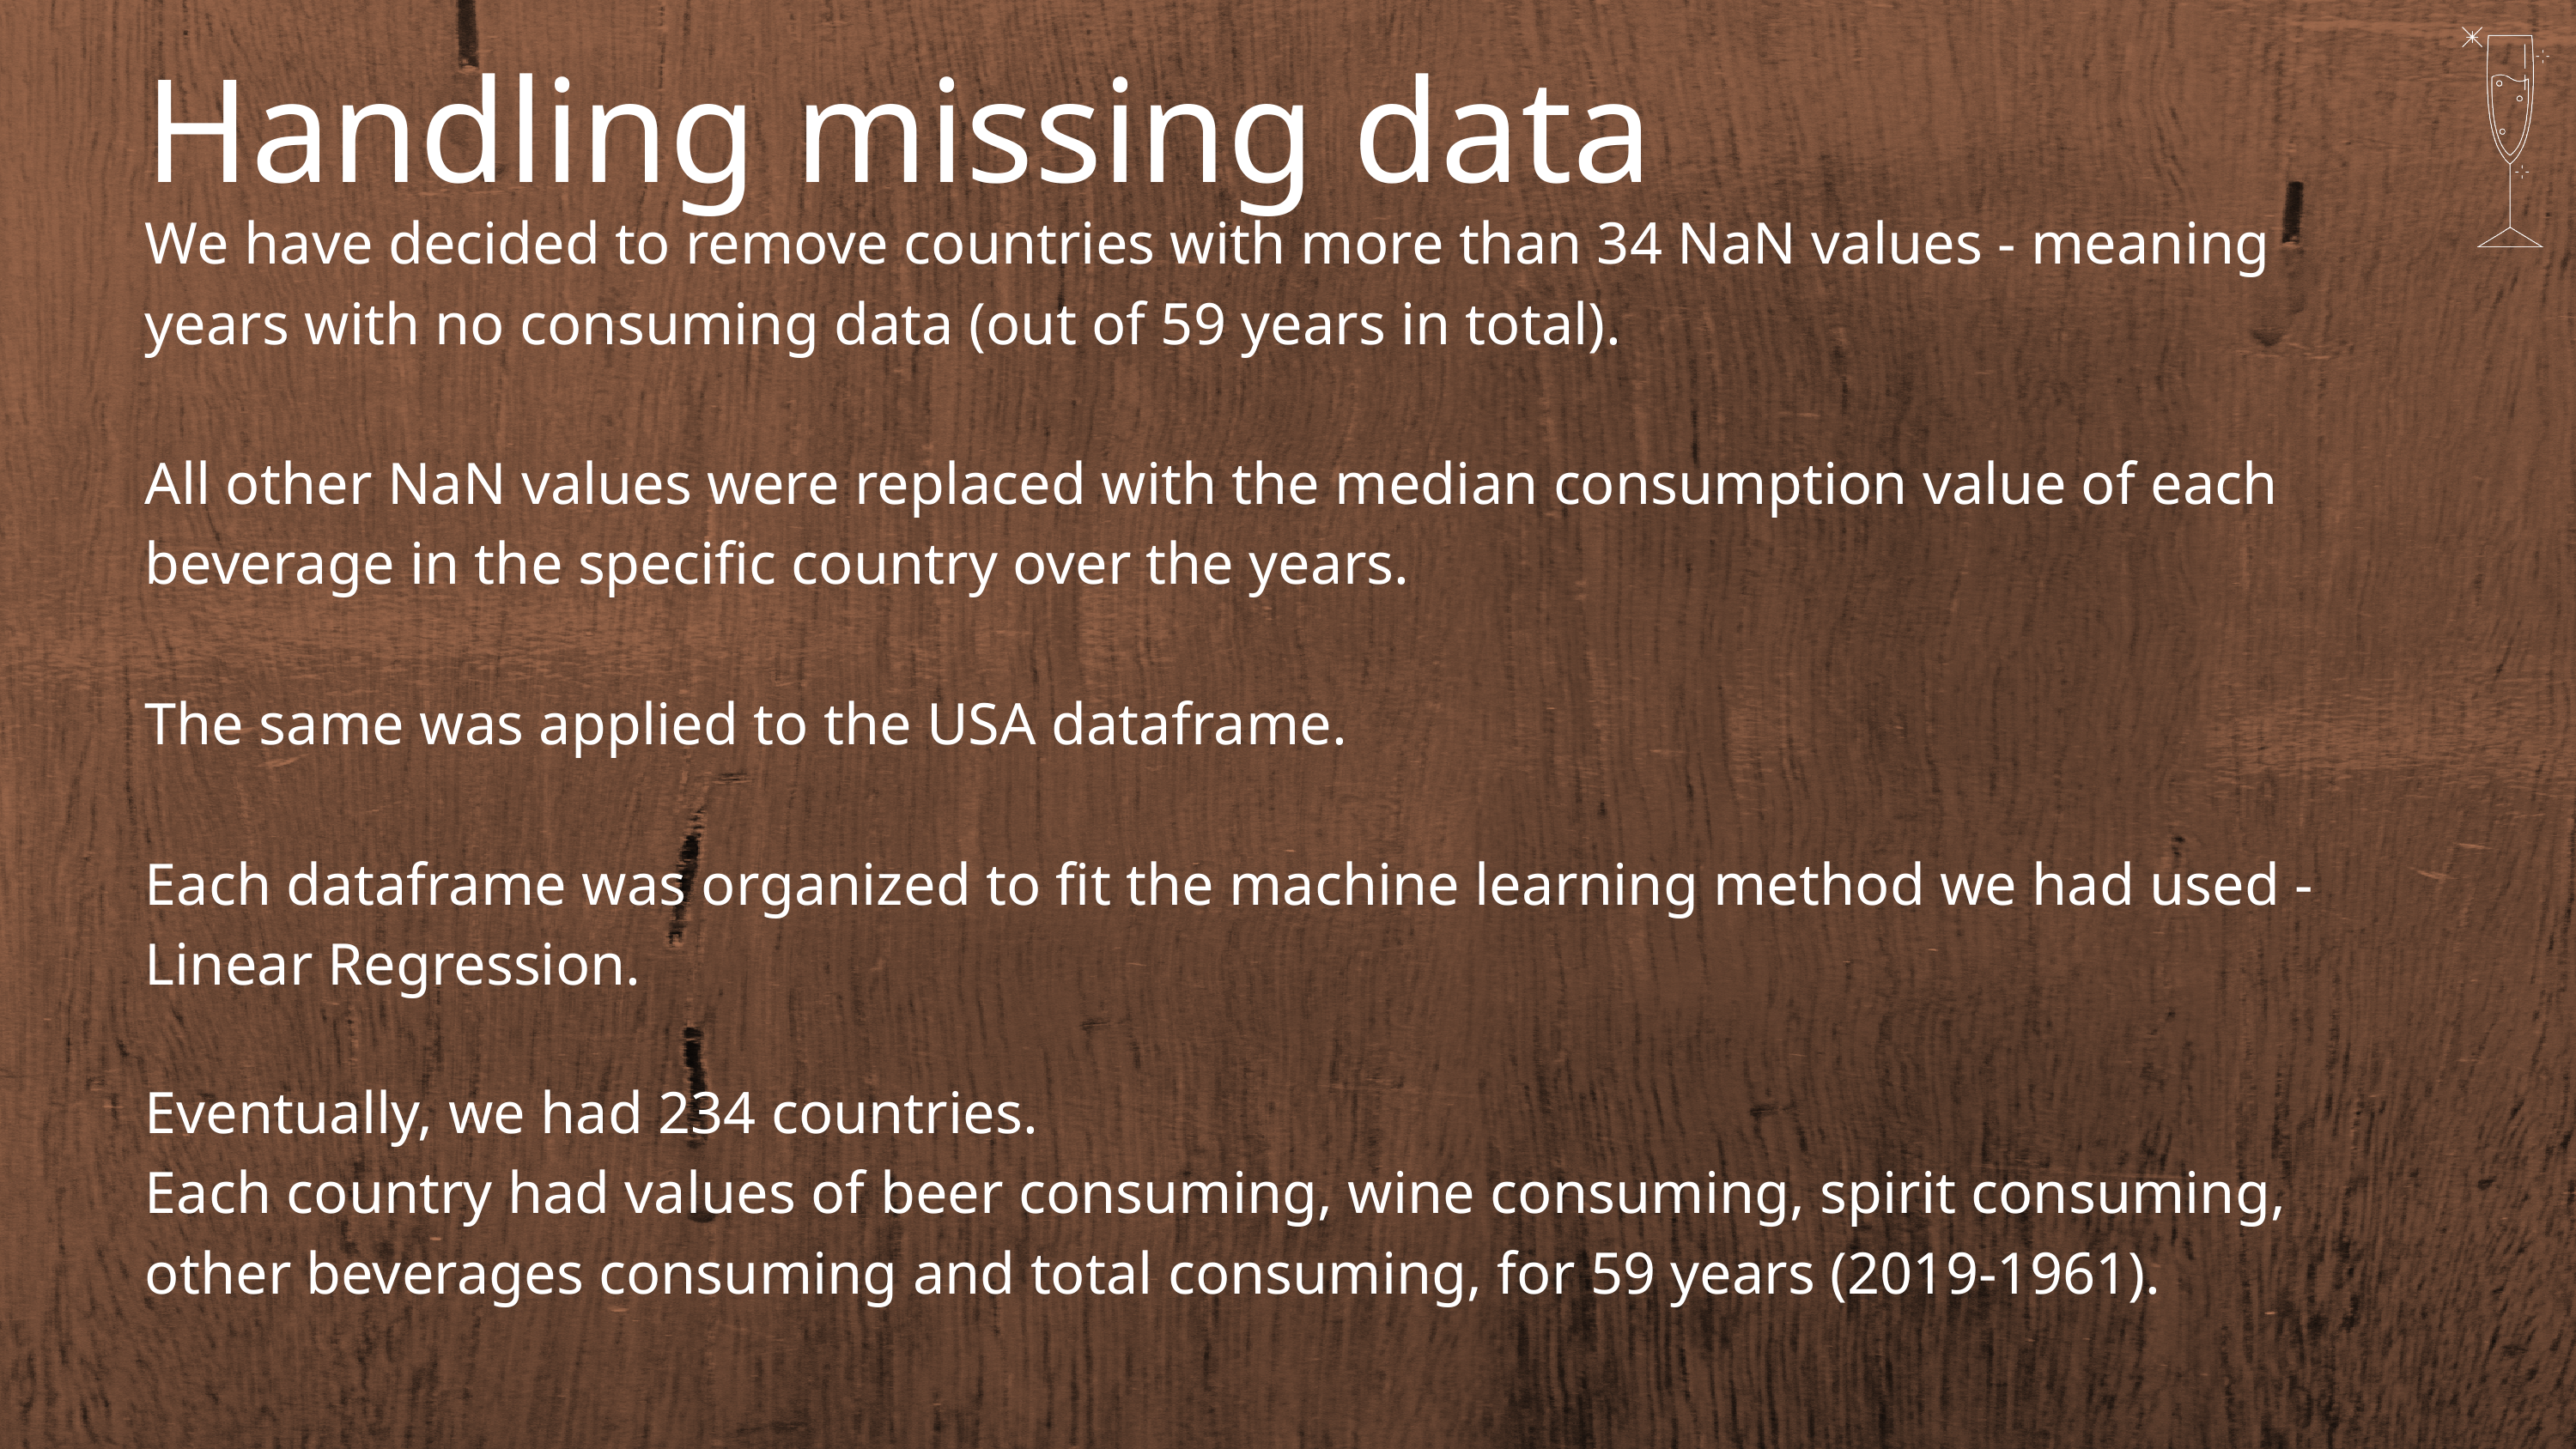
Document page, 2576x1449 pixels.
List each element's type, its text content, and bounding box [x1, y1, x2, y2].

text_box We have decided to remove countries with more than 34 NaN values - meaning years with no consuming data (out of 59 years in total). All other NaN values were replaced with the median consumption value of each beverage in the specific country over the years. The same was applied to the USA dataframe. Each dataframe was organized to fit the machine learning method we had used - Linear Regression. Eventually, we had 234 countries. Each country had values of beer consuming, wine consuming, spirit consuming, other beverages consuming and total consuming, for 59 years (2019-1961). [144, 195, 2432, 1306]
picture [0, 0, 2576, 1449]
text_box Handling missing data [144, 10, 1846, 211]
